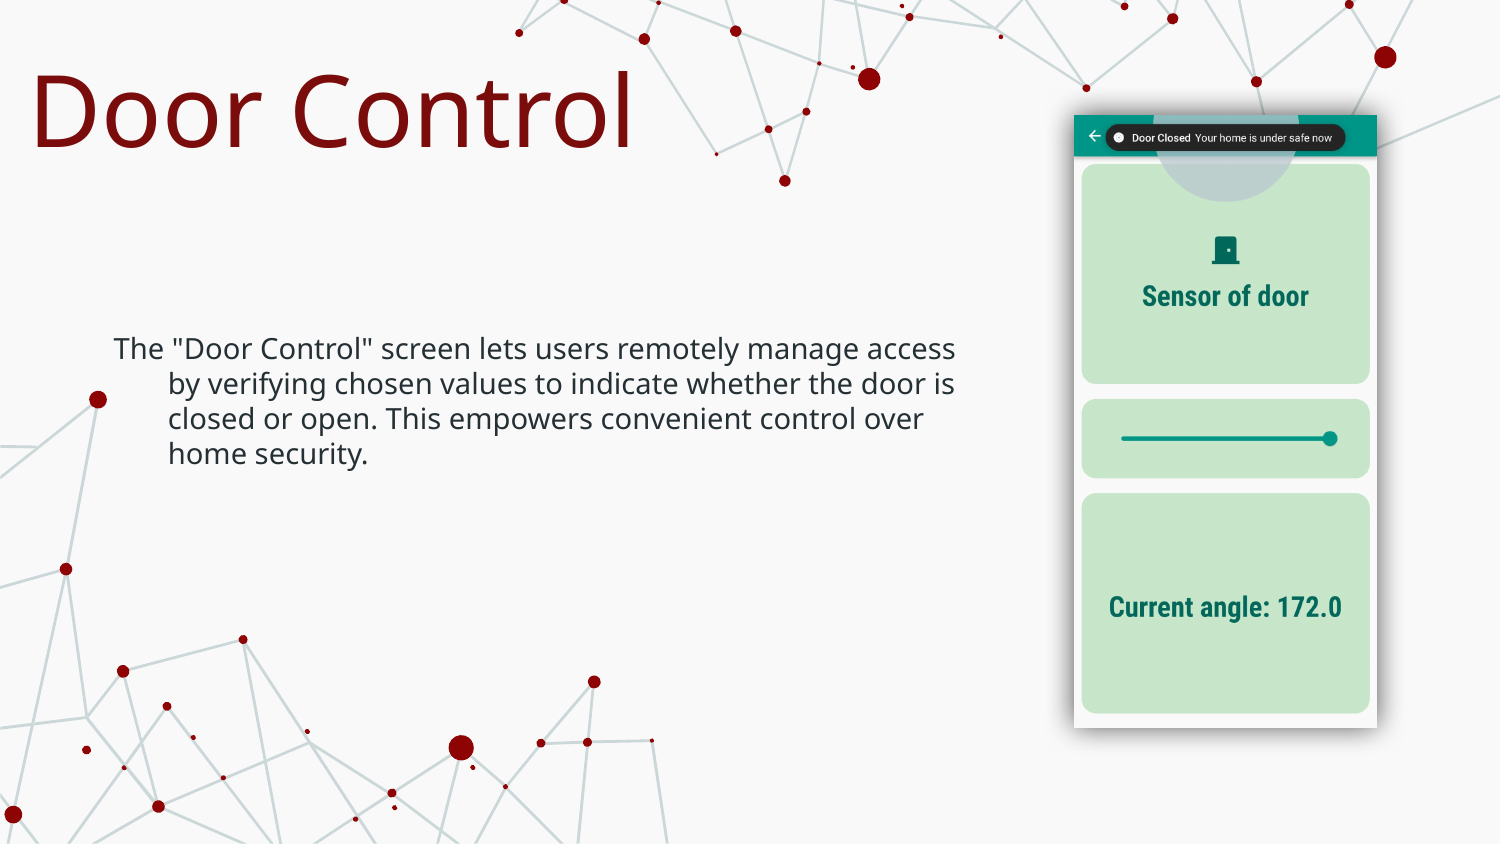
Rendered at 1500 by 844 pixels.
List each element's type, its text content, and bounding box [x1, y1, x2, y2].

title Door Control [14, 33, 959, 155]
subtitle The "Door Control" screen lets users remotely manage access by verifying chosen values to indicate whether the door is closed or open. This empowers convenient control over home security. [77, 280, 987, 449]
picture [1074, 115, 1378, 729]
